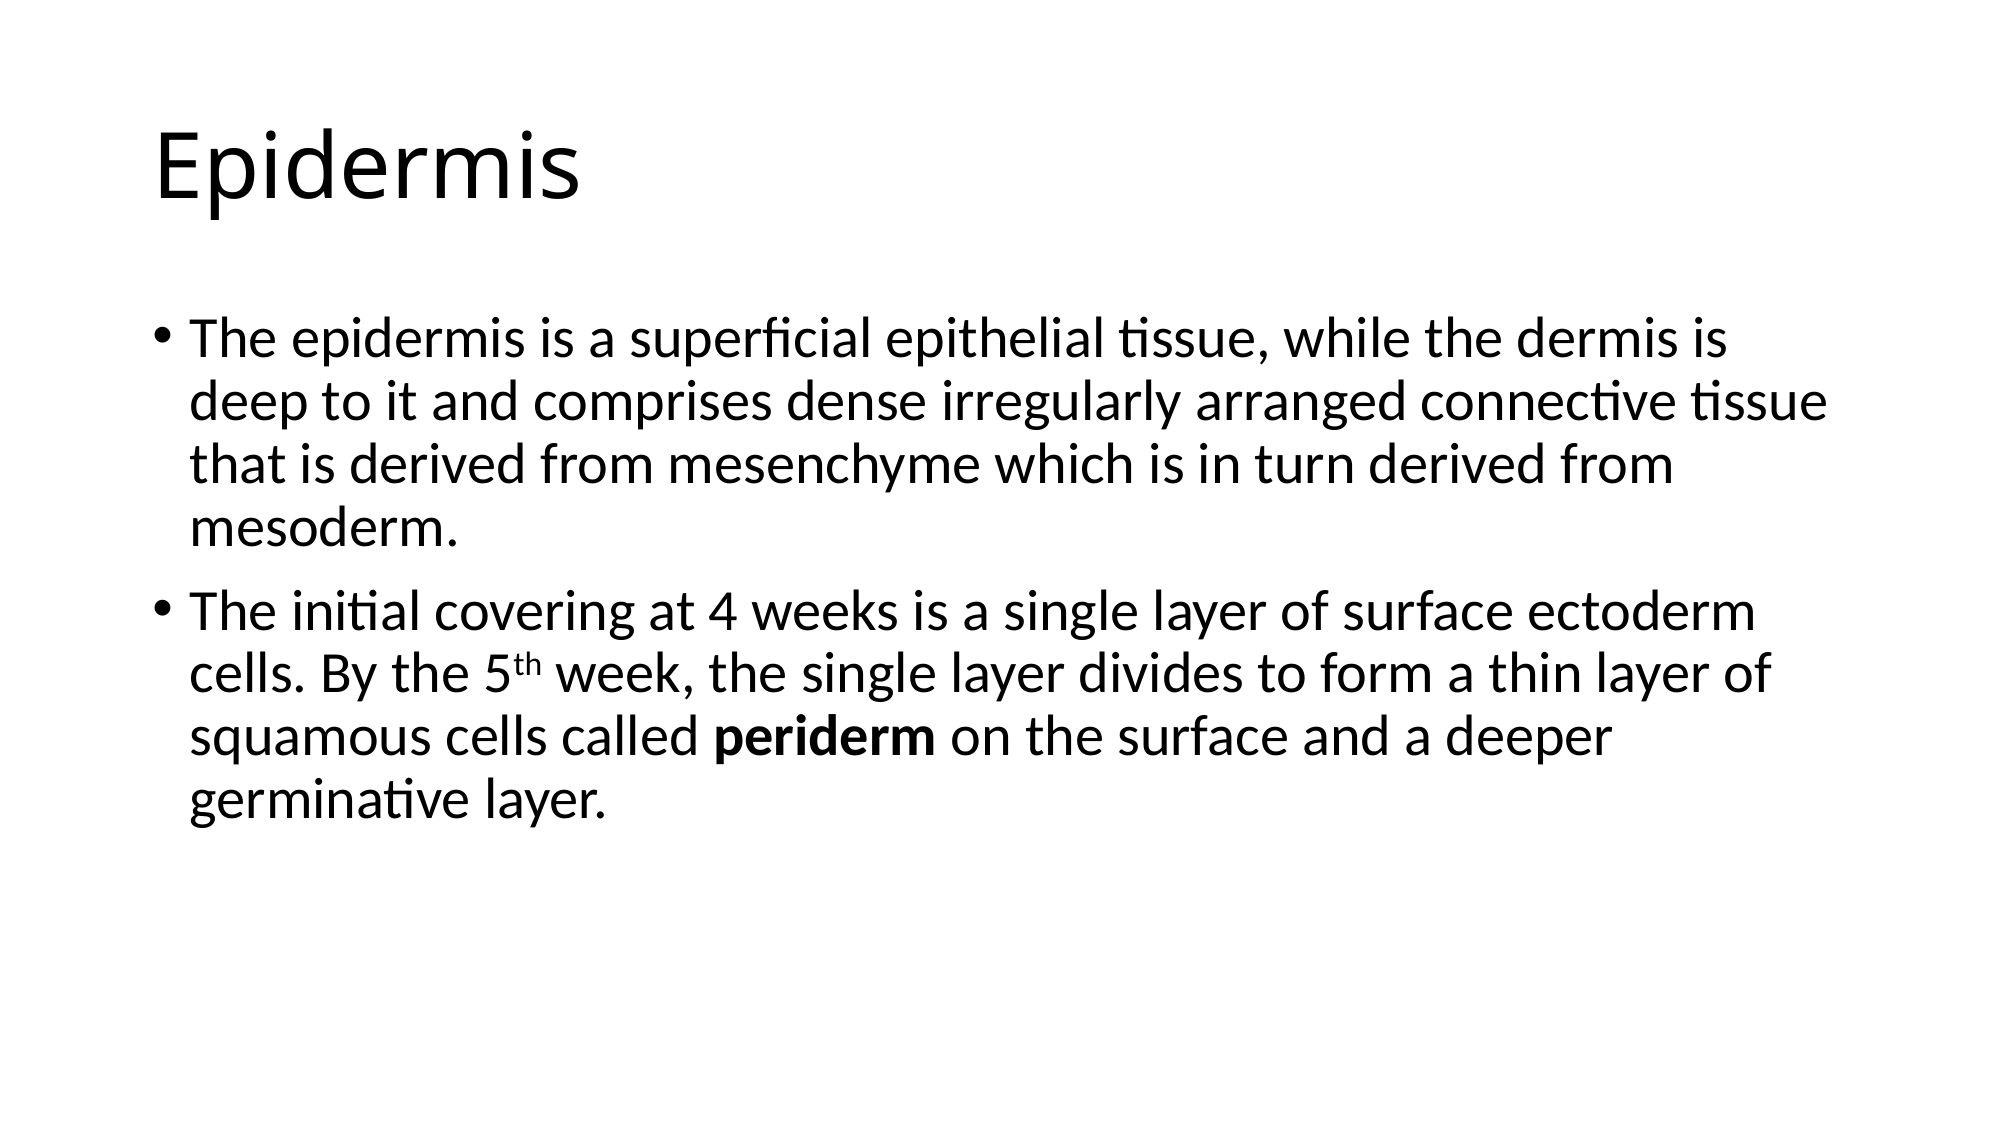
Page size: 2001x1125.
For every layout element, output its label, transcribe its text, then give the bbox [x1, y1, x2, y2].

title Epidermis [137, 59, 1863, 278]
list The epidermis is a superficial epithelial tissue, while the dermis is deep to it and comprises dense irregularly arranged connective tissue that is derived from mesenchyme which is in turn derived from mesoderm. The initial covering at 4 weeks is a single layer of surface ectoderm cells. By the 5th week, the single layer divides to form a thin layer of squamous cells called periderm on the surface and a deeper germinative layer. [137, 299, 1863, 1014]
